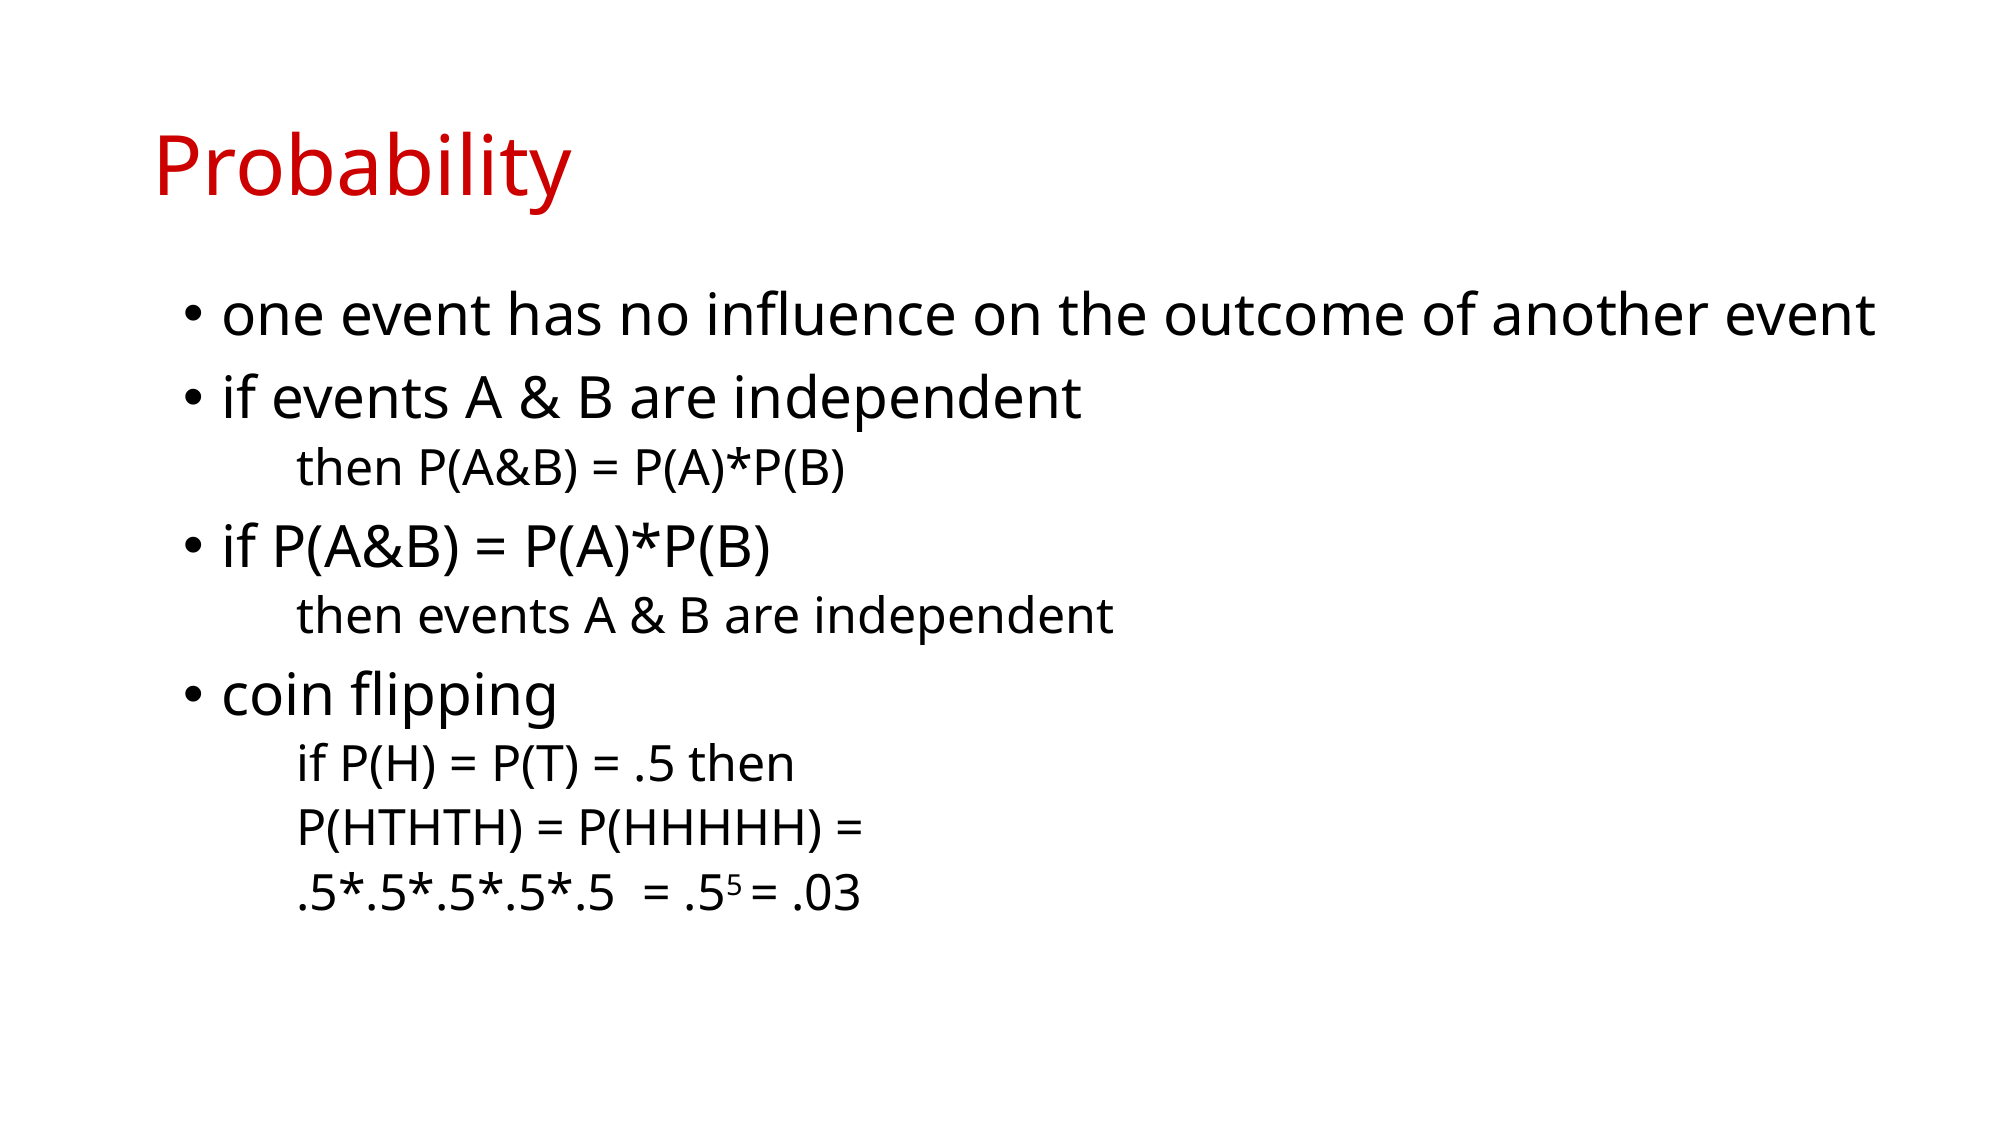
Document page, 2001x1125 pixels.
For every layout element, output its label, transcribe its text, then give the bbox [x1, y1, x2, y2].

list one event has no influence on the outcome of another event if events A & B are independent then P(A&B) = P(A)*P(B) if P(A&B) = P(A)*P(B) then events A & B are independent coin flipping if P(H) = P(T) = .5 then P(HTHTH) = P(HHHHH) = .5*.5*.5*.5*.5 = .55 = .03 [168, 277, 1894, 992]
title Probability [137, 59, 1863, 278]
